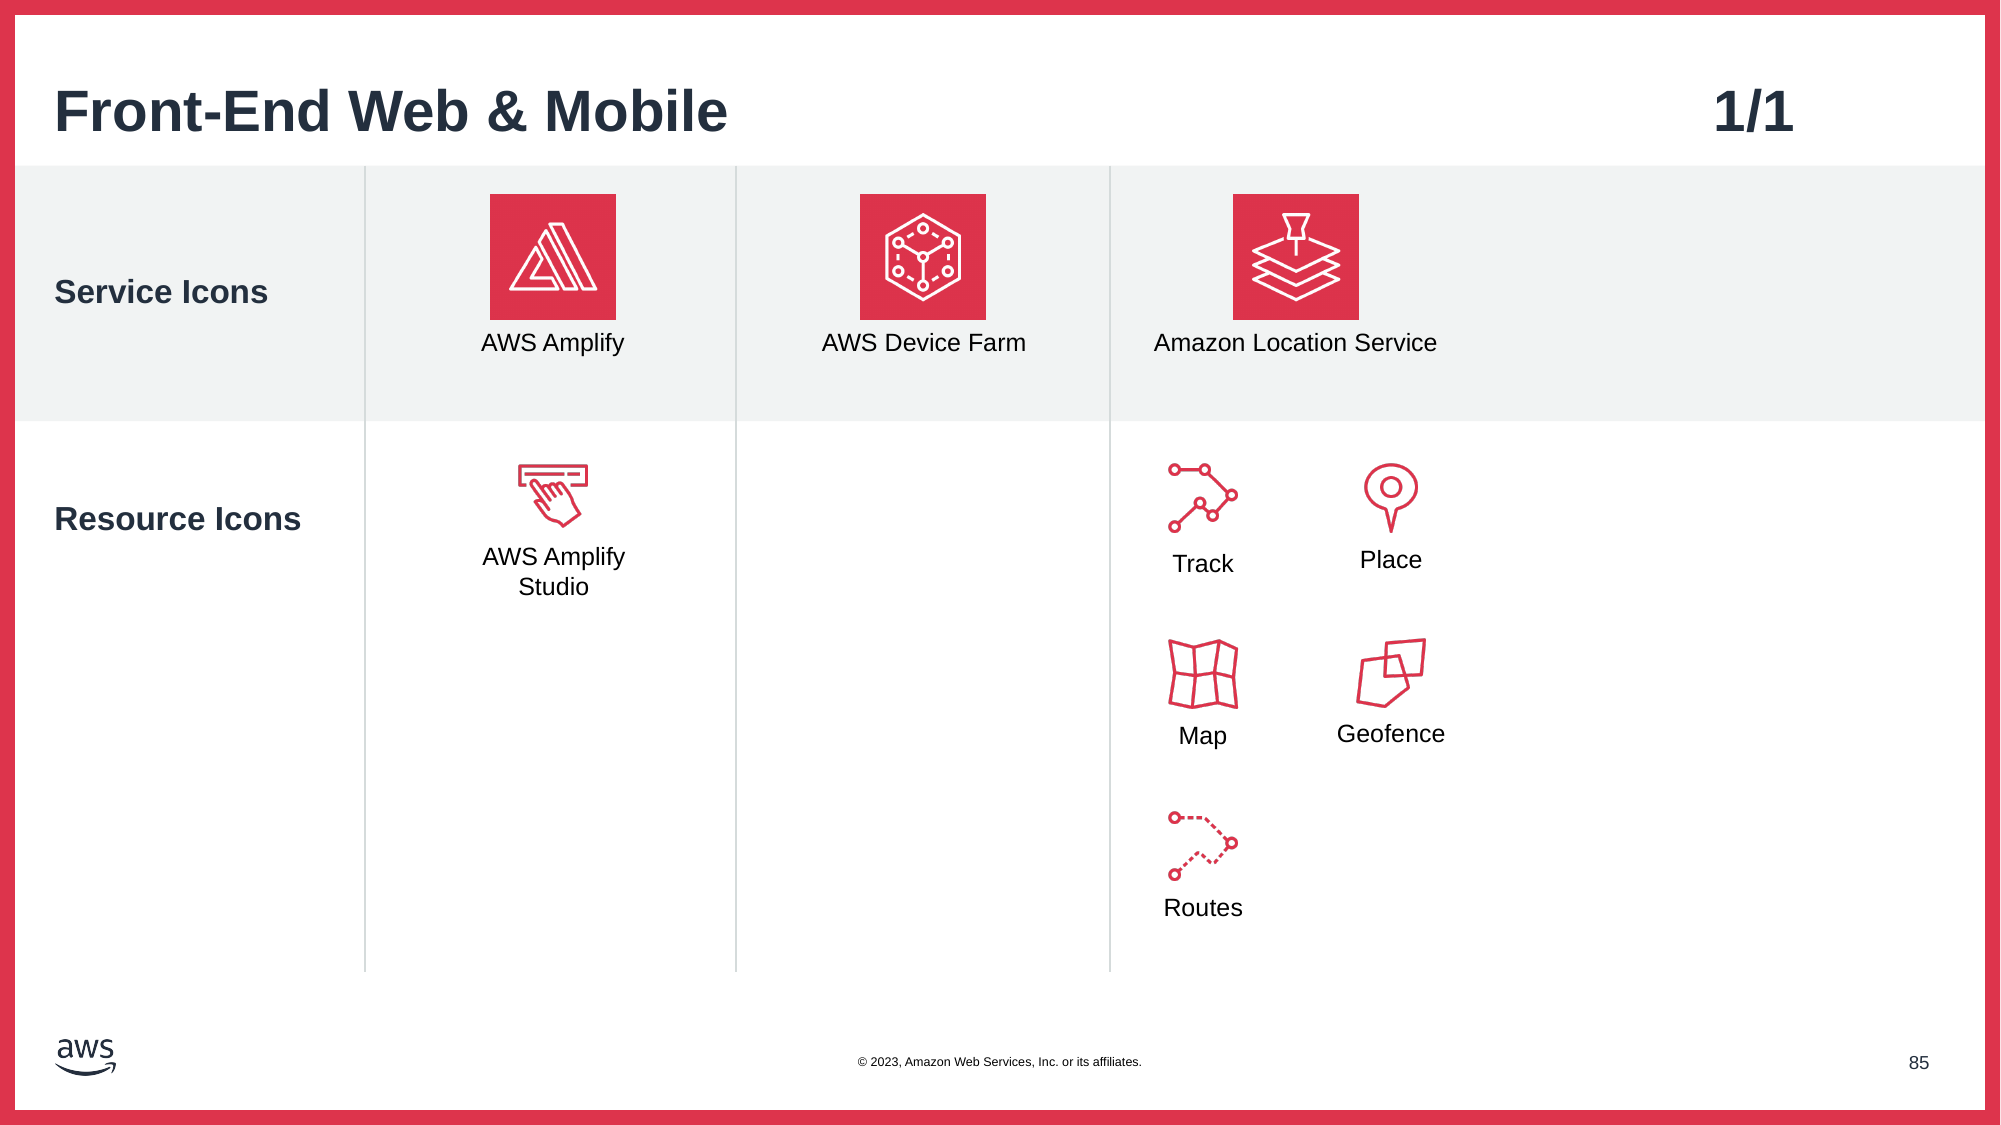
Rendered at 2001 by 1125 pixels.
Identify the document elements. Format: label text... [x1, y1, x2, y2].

text_box Place [1290, 536, 1492, 582]
picture [55, 1039, 116, 1076]
slide_number 85 [1494, 1031, 1945, 1092]
text_box Track [1105, 540, 1110, 585]
picture [1165, 808, 1241, 884]
text_box Geofence [1291, 710, 1492, 756]
picture [1233, 194, 1359, 320]
title Front-End Web & Mobile 1/1 [39, 59, 1945, 166]
picture [515, 458, 591, 534]
footer © 2023, Amazon Web Services, Inc. or its affiliates. [662, 1031, 1338, 1092]
text_box Map [1111, 711, 1303, 757]
picture [860, 194, 986, 320]
text_box AWS Amplify [369, 319, 735, 364]
text_box Routes [1103, 883, 1110, 929]
text_box Routes [1111, 883, 1303, 929]
text_box AWS Amplify Studio [451, 533, 657, 608]
picture [1165, 636, 1241, 712]
picture [1353, 460, 1429, 536]
text_box Track [1111, 540, 1301, 585]
text_box Amazon Location Service [1111, 319, 1485, 364]
picture [1353, 635, 1429, 711]
picture [1165, 460, 1241, 536]
picture [490, 194, 616, 320]
text_box Map [1103, 711, 1110, 757]
text_box AWS Device Farm [736, 319, 1108, 364]
